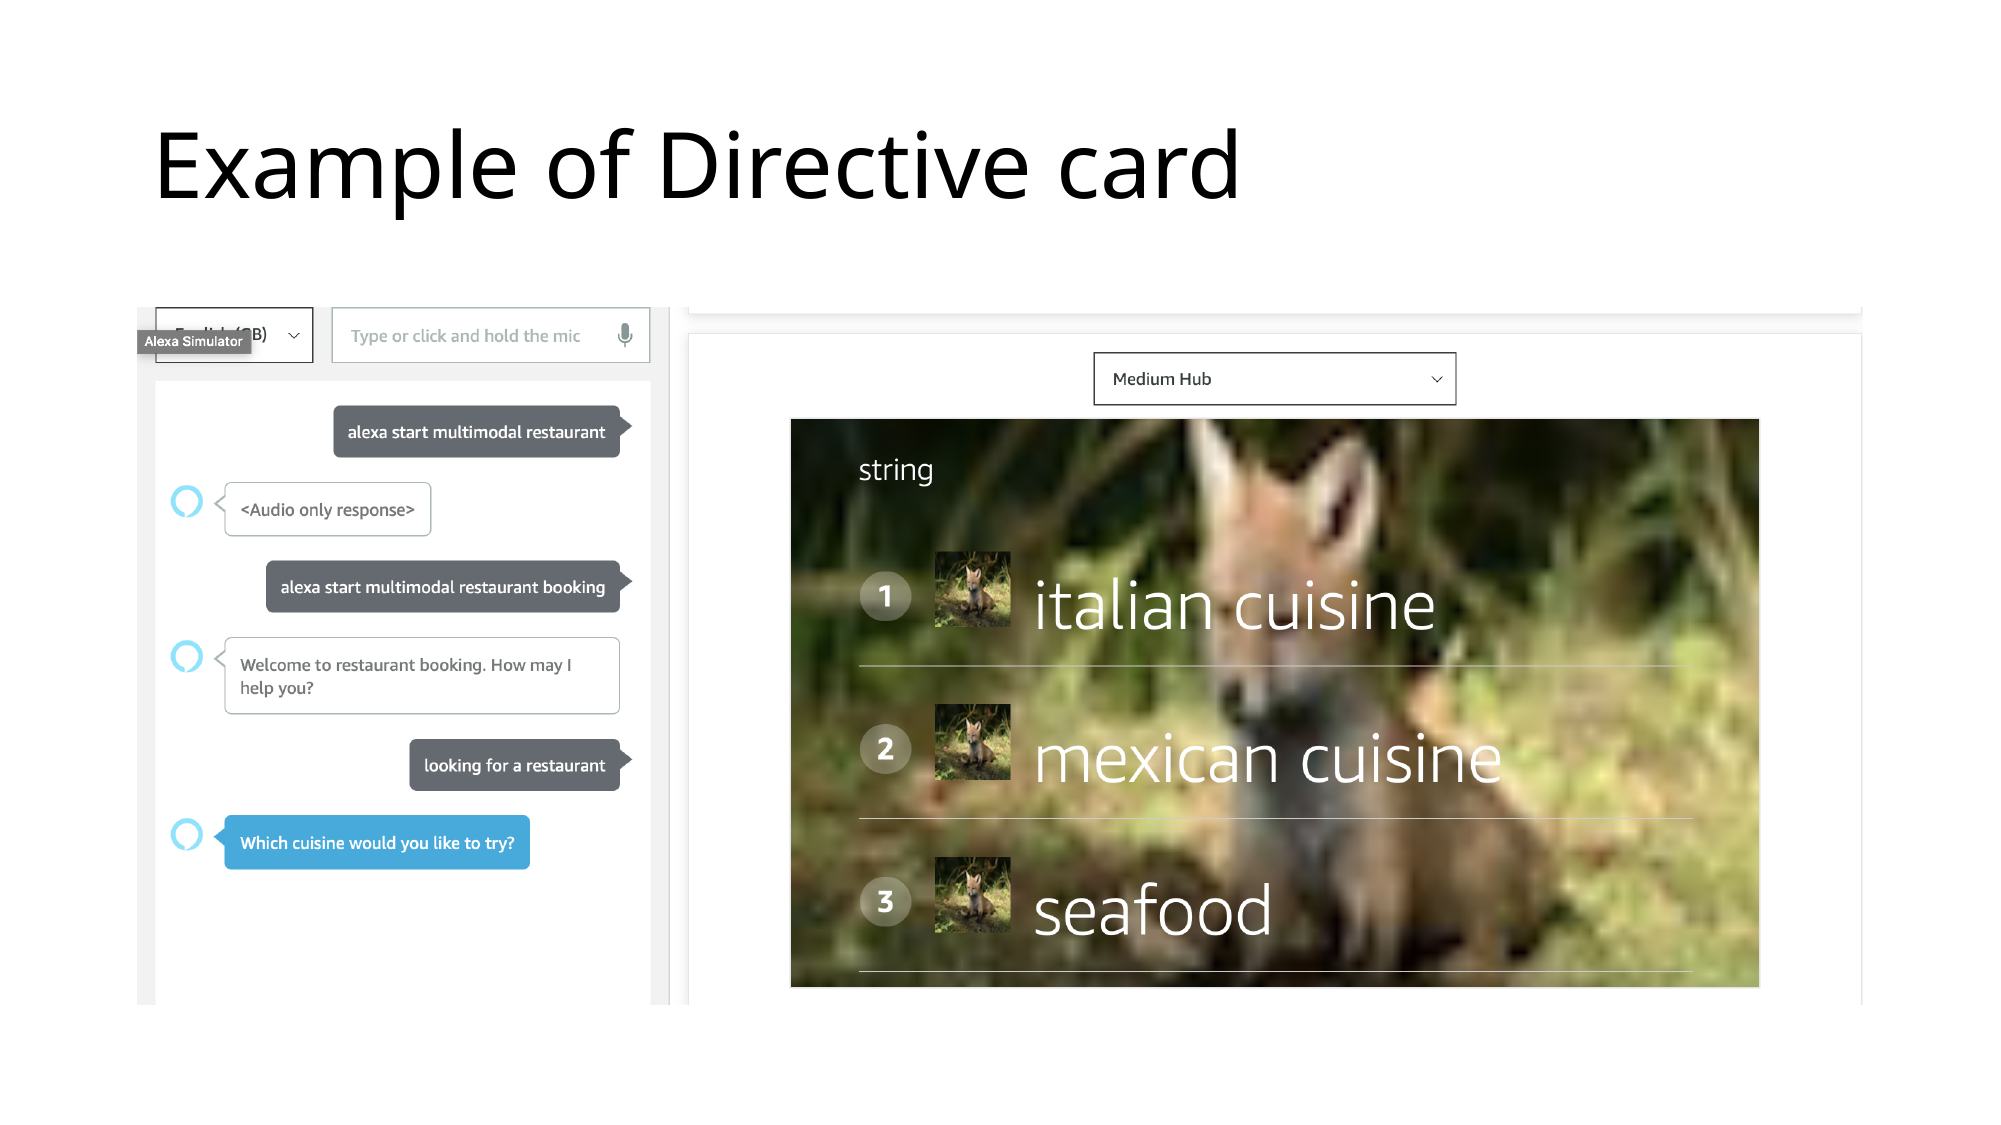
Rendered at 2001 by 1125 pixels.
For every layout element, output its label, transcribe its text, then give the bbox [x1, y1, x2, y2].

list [137, 307, 1863, 1005]
title Example of Directive card [137, 59, 1863, 278]
